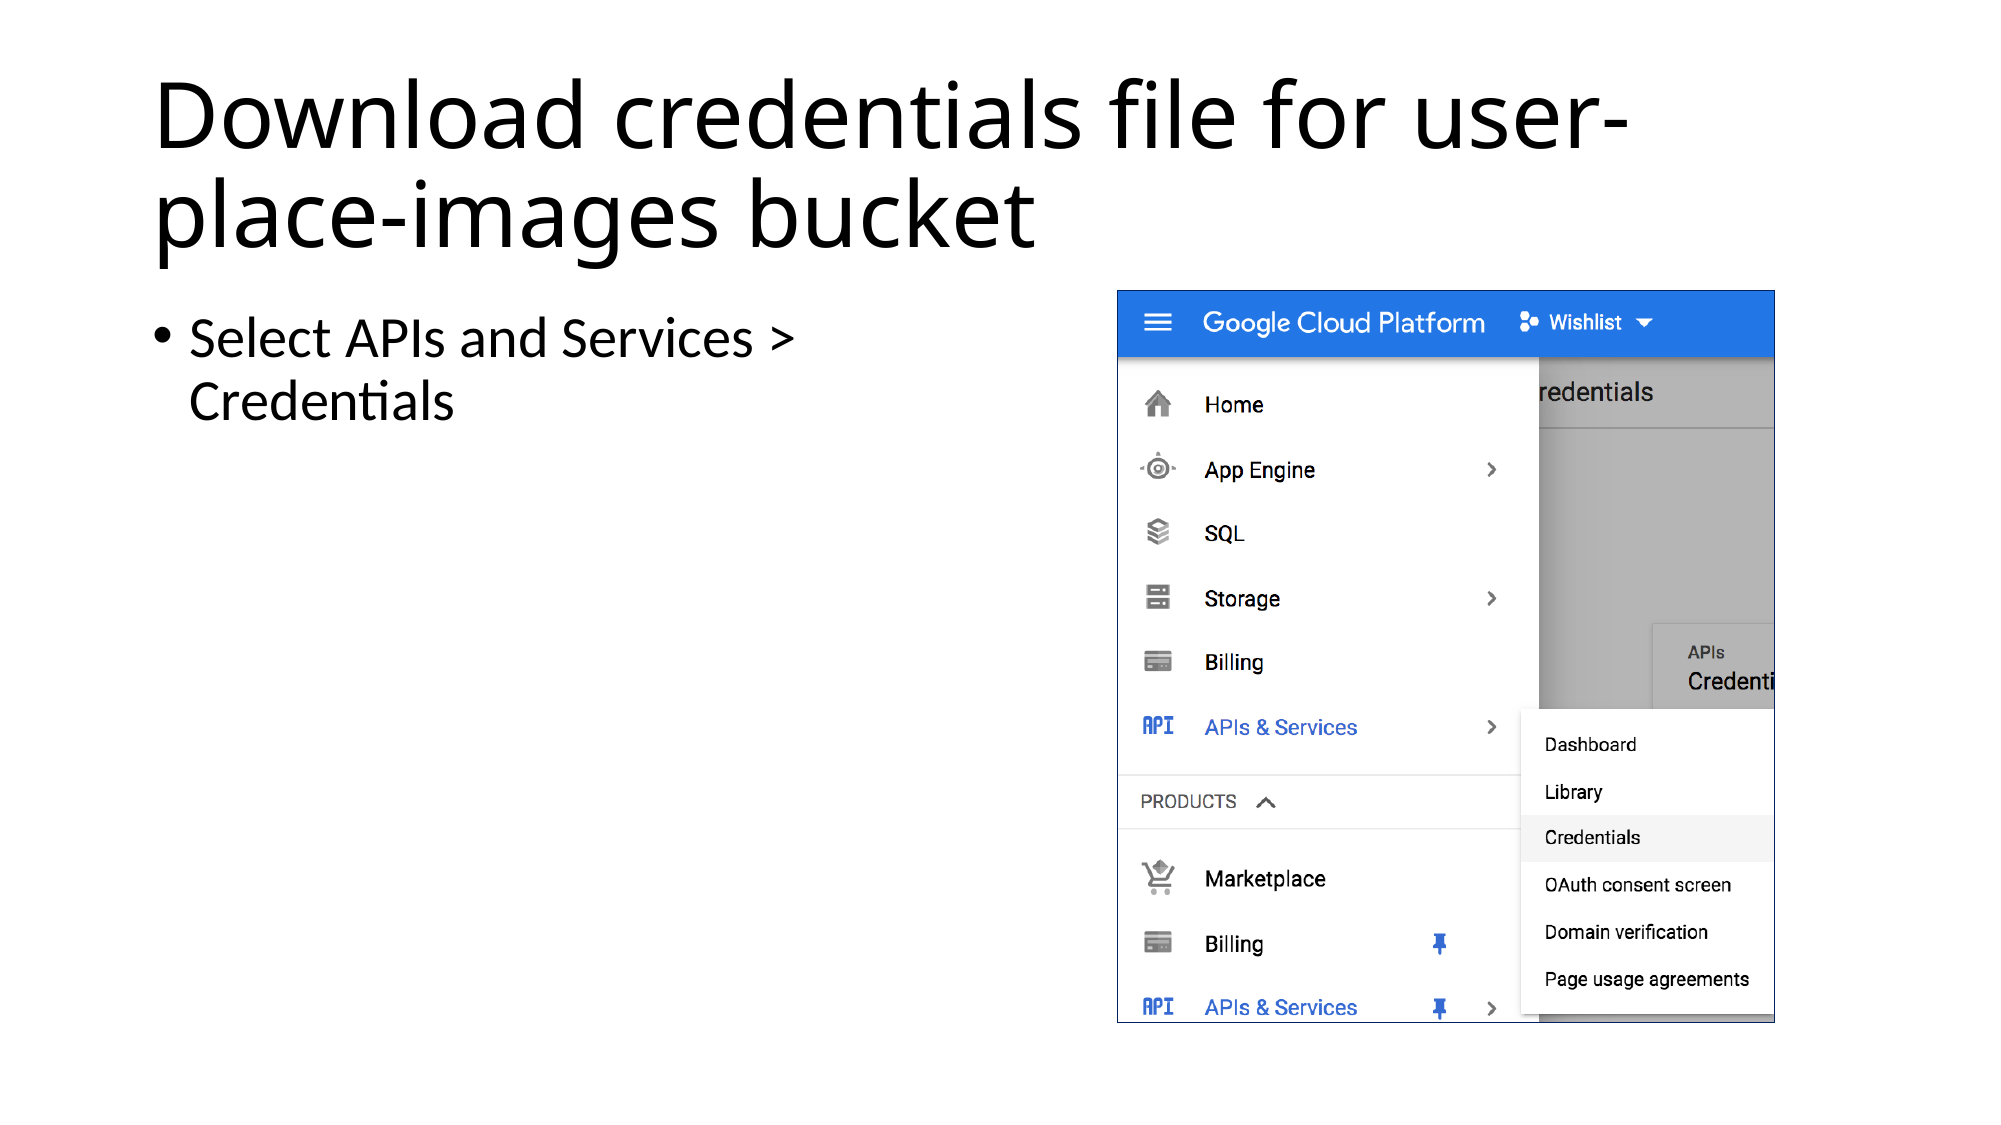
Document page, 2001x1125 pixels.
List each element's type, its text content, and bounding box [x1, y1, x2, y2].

title Download credentials file for user-place-images bucket [137, 59, 1863, 278]
picture [1117, 290, 1775, 1023]
list Select APIs and Services > Credentials [137, 299, 992, 1014]
